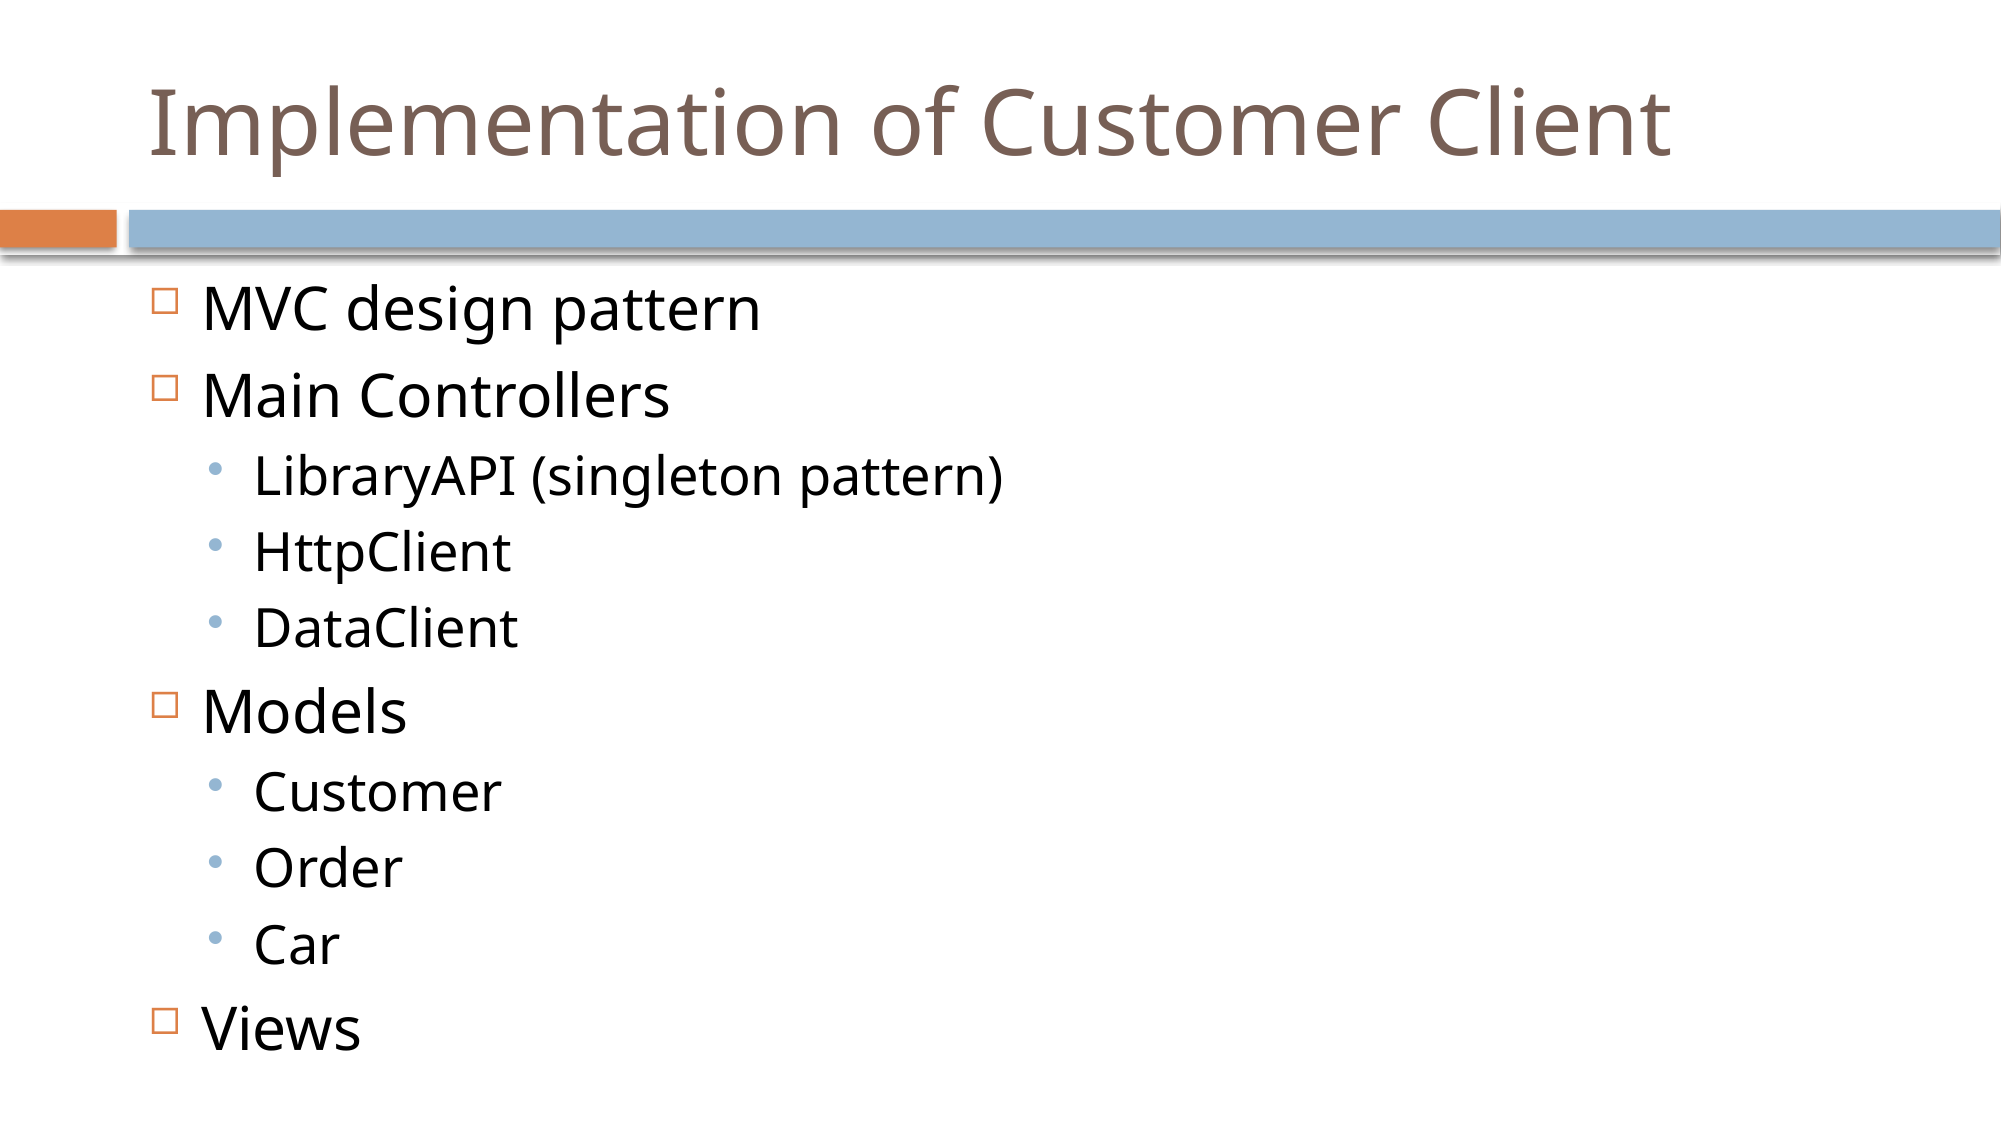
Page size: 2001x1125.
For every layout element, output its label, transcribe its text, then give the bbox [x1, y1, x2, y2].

title Implementation of Customer Client [133, 37, 1918, 200]
list MVC design pattern Main Controllers LibraryAPI (singleton pattern) HttpClient DataClient Models Customer Order Car Views [133, 262, 1918, 1000]
